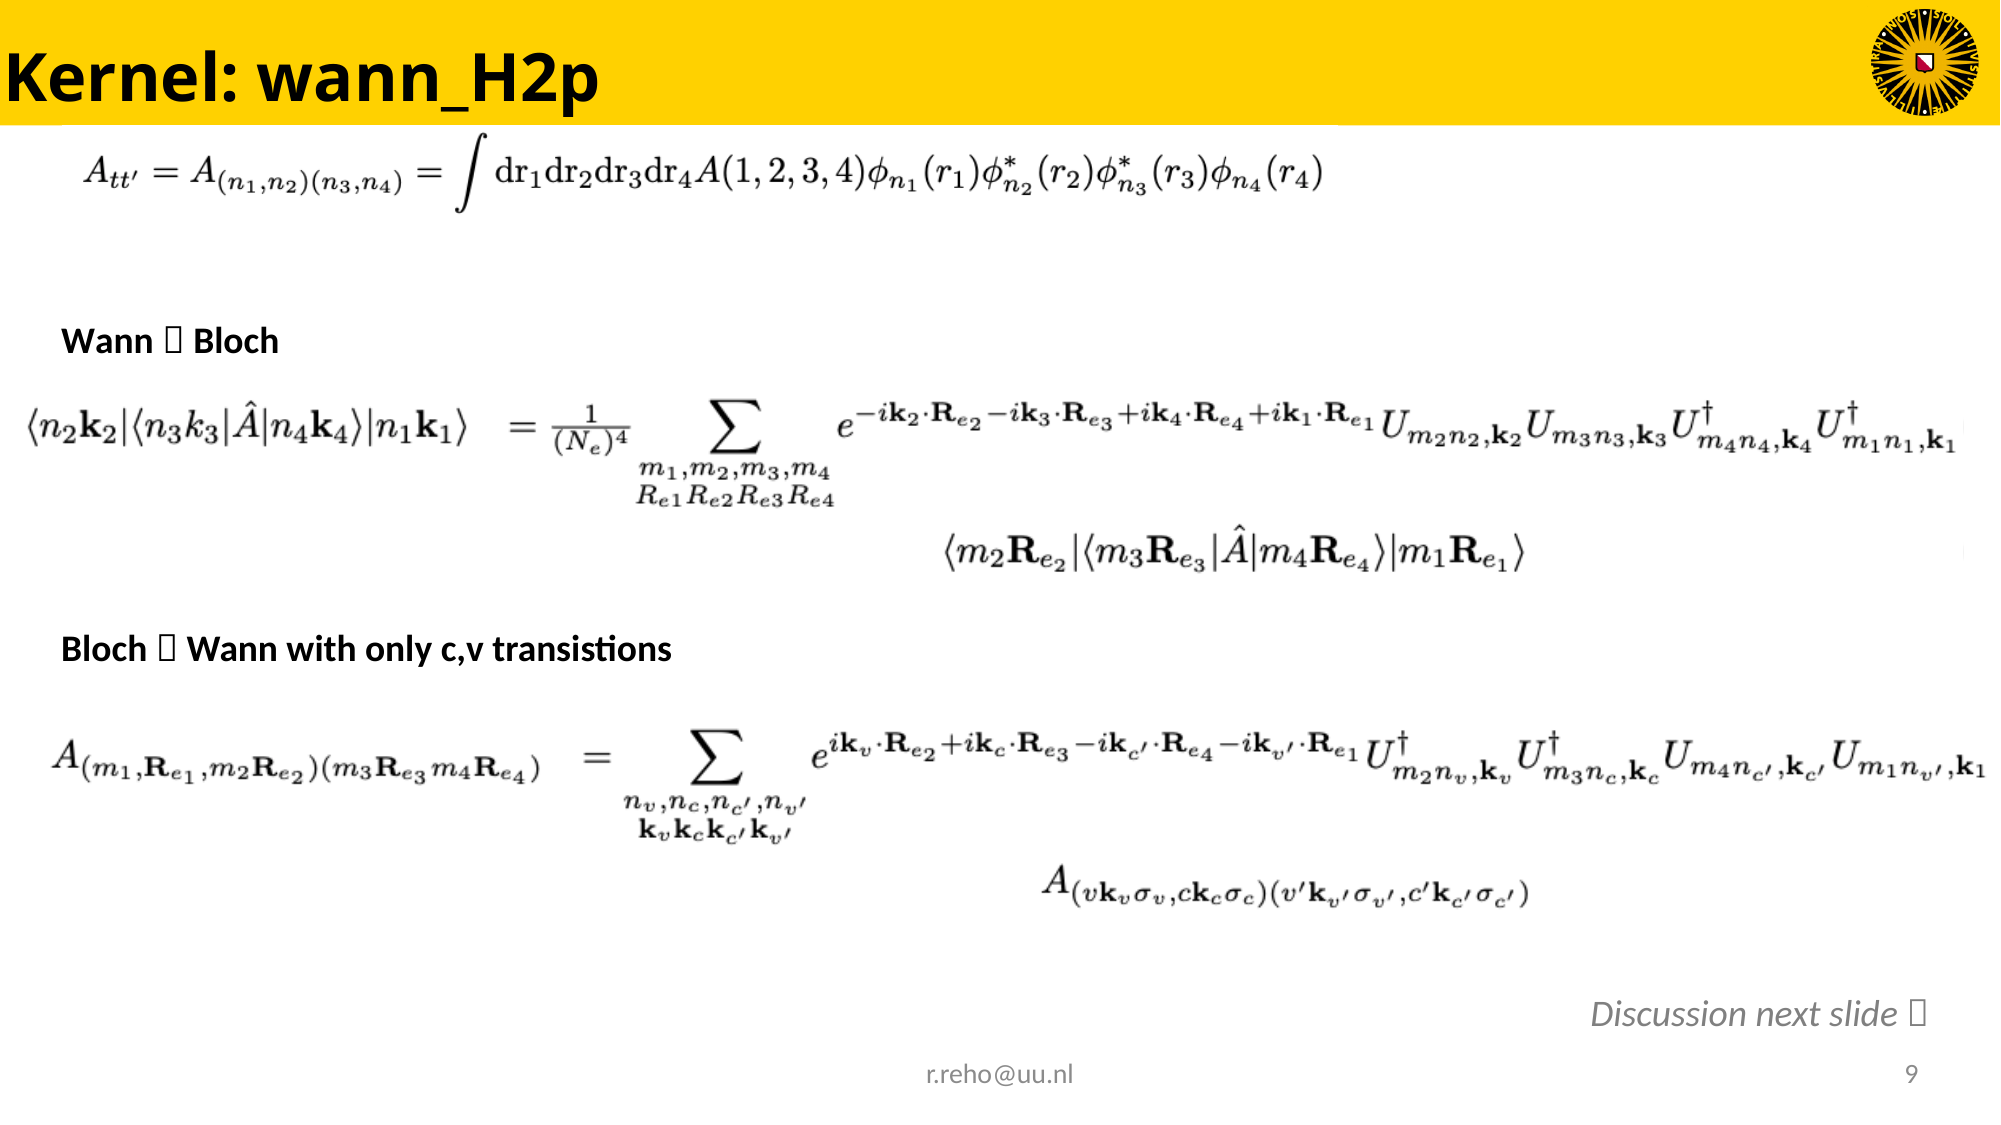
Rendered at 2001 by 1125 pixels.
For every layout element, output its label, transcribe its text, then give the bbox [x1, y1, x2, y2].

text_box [0, 0, 2000, 126]
text_box Discussion next slide  [1575, 982, 1980, 1042]
picture [0, 690, 1993, 963]
text_box Wann  Bloch [46, 308, 475, 369]
footer r.reho@uu.nl [746, 1042, 1254, 1103]
slide_number 9 [1595, 1042, 1934, 1103]
picture [62, 125, 1338, 226]
text_box Bloch  Wann with only c,v transistions [46, 616, 775, 676]
picture [3, 372, 1964, 599]
